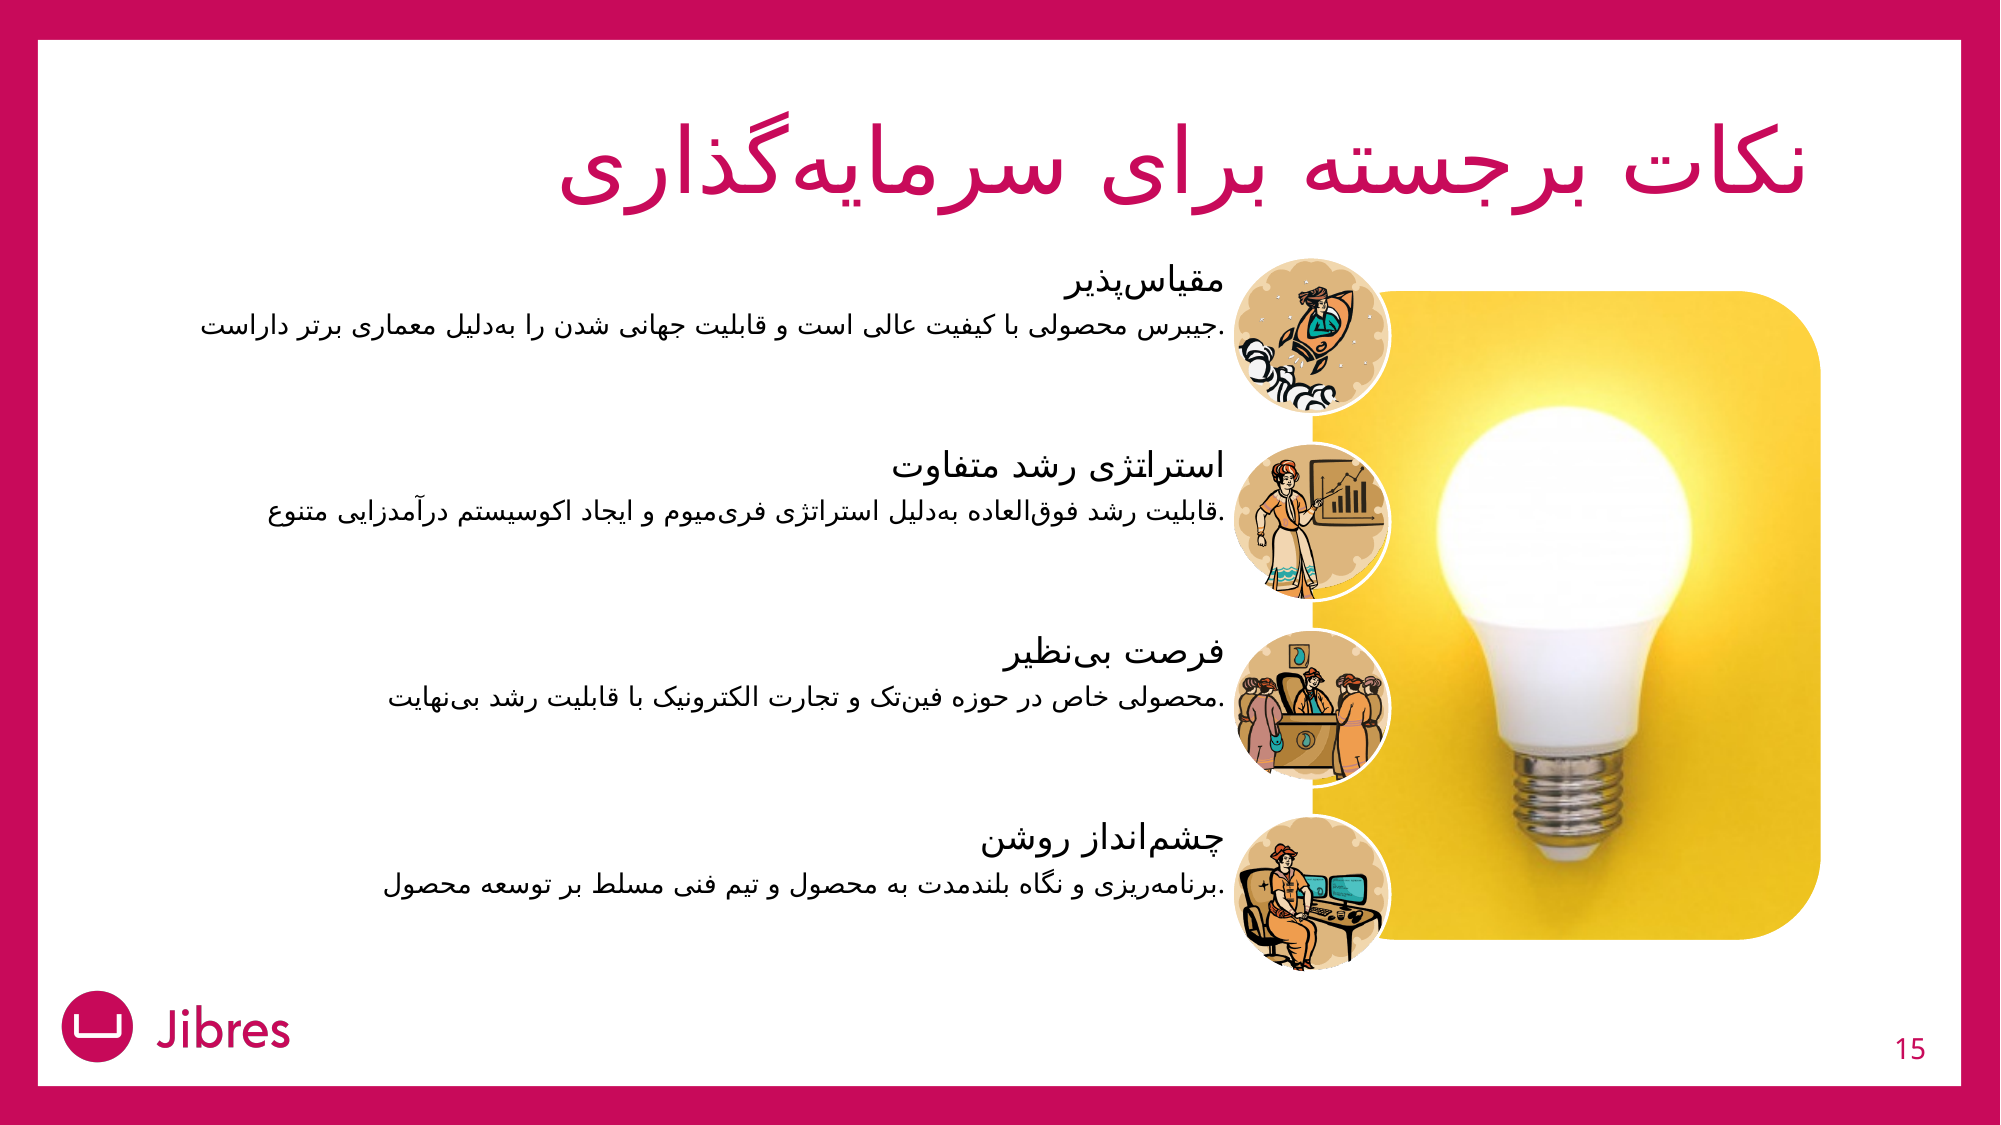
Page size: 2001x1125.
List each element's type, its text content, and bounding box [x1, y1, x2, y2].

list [172, 256, 1828, 974]
title نکات برجسته برای سرمایه‌گذاری [173, 80, 1827, 234]
picture [38, 967, 313, 1086]
